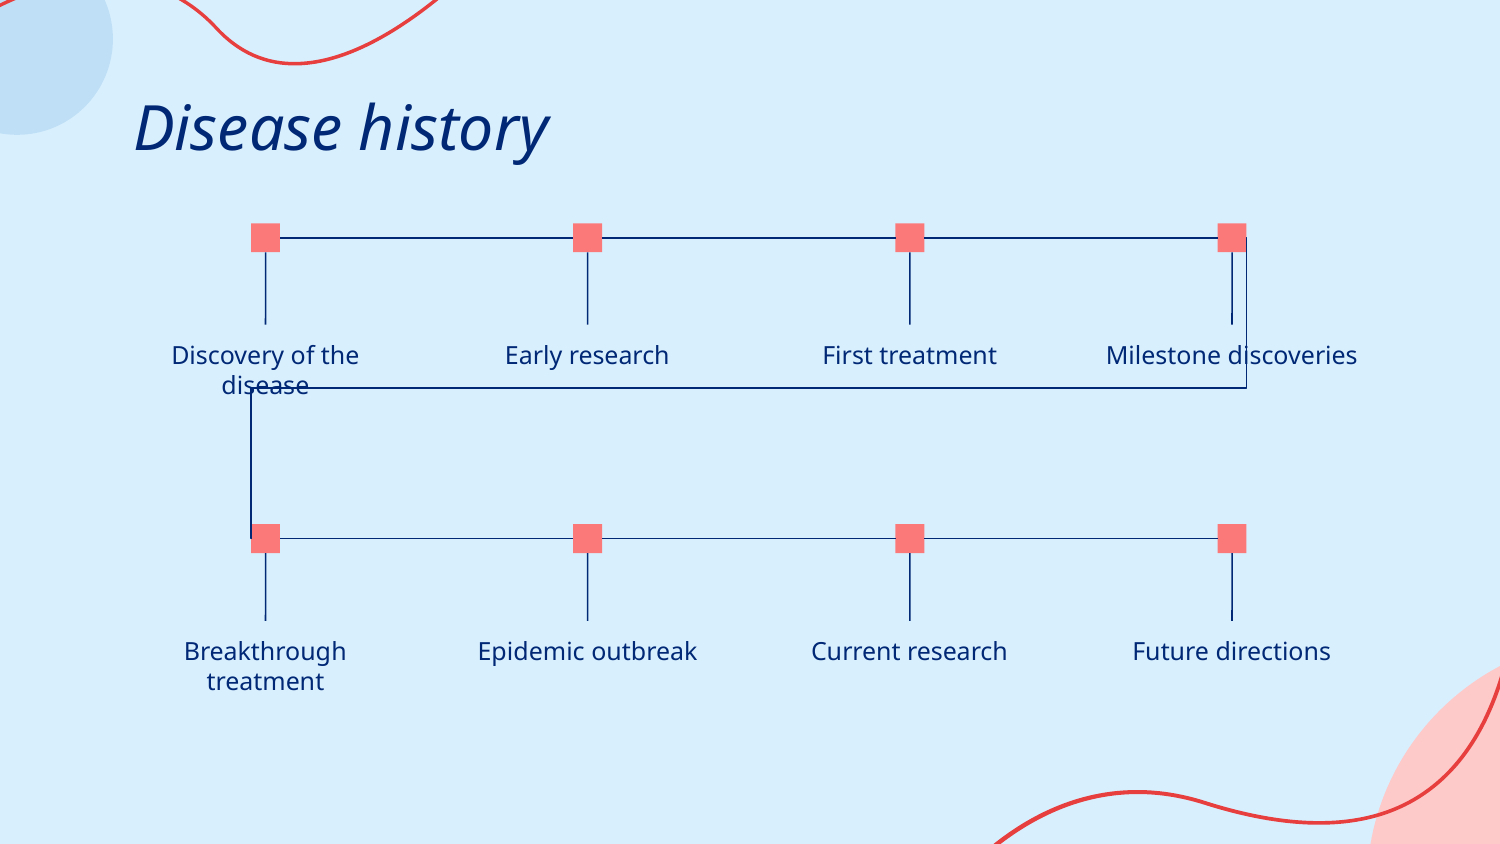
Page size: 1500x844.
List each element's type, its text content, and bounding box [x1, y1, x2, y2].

text_box Future directions [1083, 620, 1381, 732]
text_box [1217, 223, 1247, 237]
text_box Current research [761, 620, 1059, 732]
title Disease history [118, 72, 1382, 179]
text_box Discovery of the disease [116, 324, 245, 436]
text_box [251, 546, 280, 554]
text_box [250, 237, 1247, 539]
text_box [895, 223, 925, 236]
text_box Epidemic outbreak [439, 620, 737, 732]
text_box Breakthrough treatment [116, 620, 415, 732]
text_box [573, 223, 603, 236]
text_box [1217, 546, 1247, 554]
text_box Milestone discoveries [1252, 324, 1381, 436]
text_box [573, 547, 603, 554]
text_box [895, 547, 925, 554]
text_box [251, 223, 280, 236]
